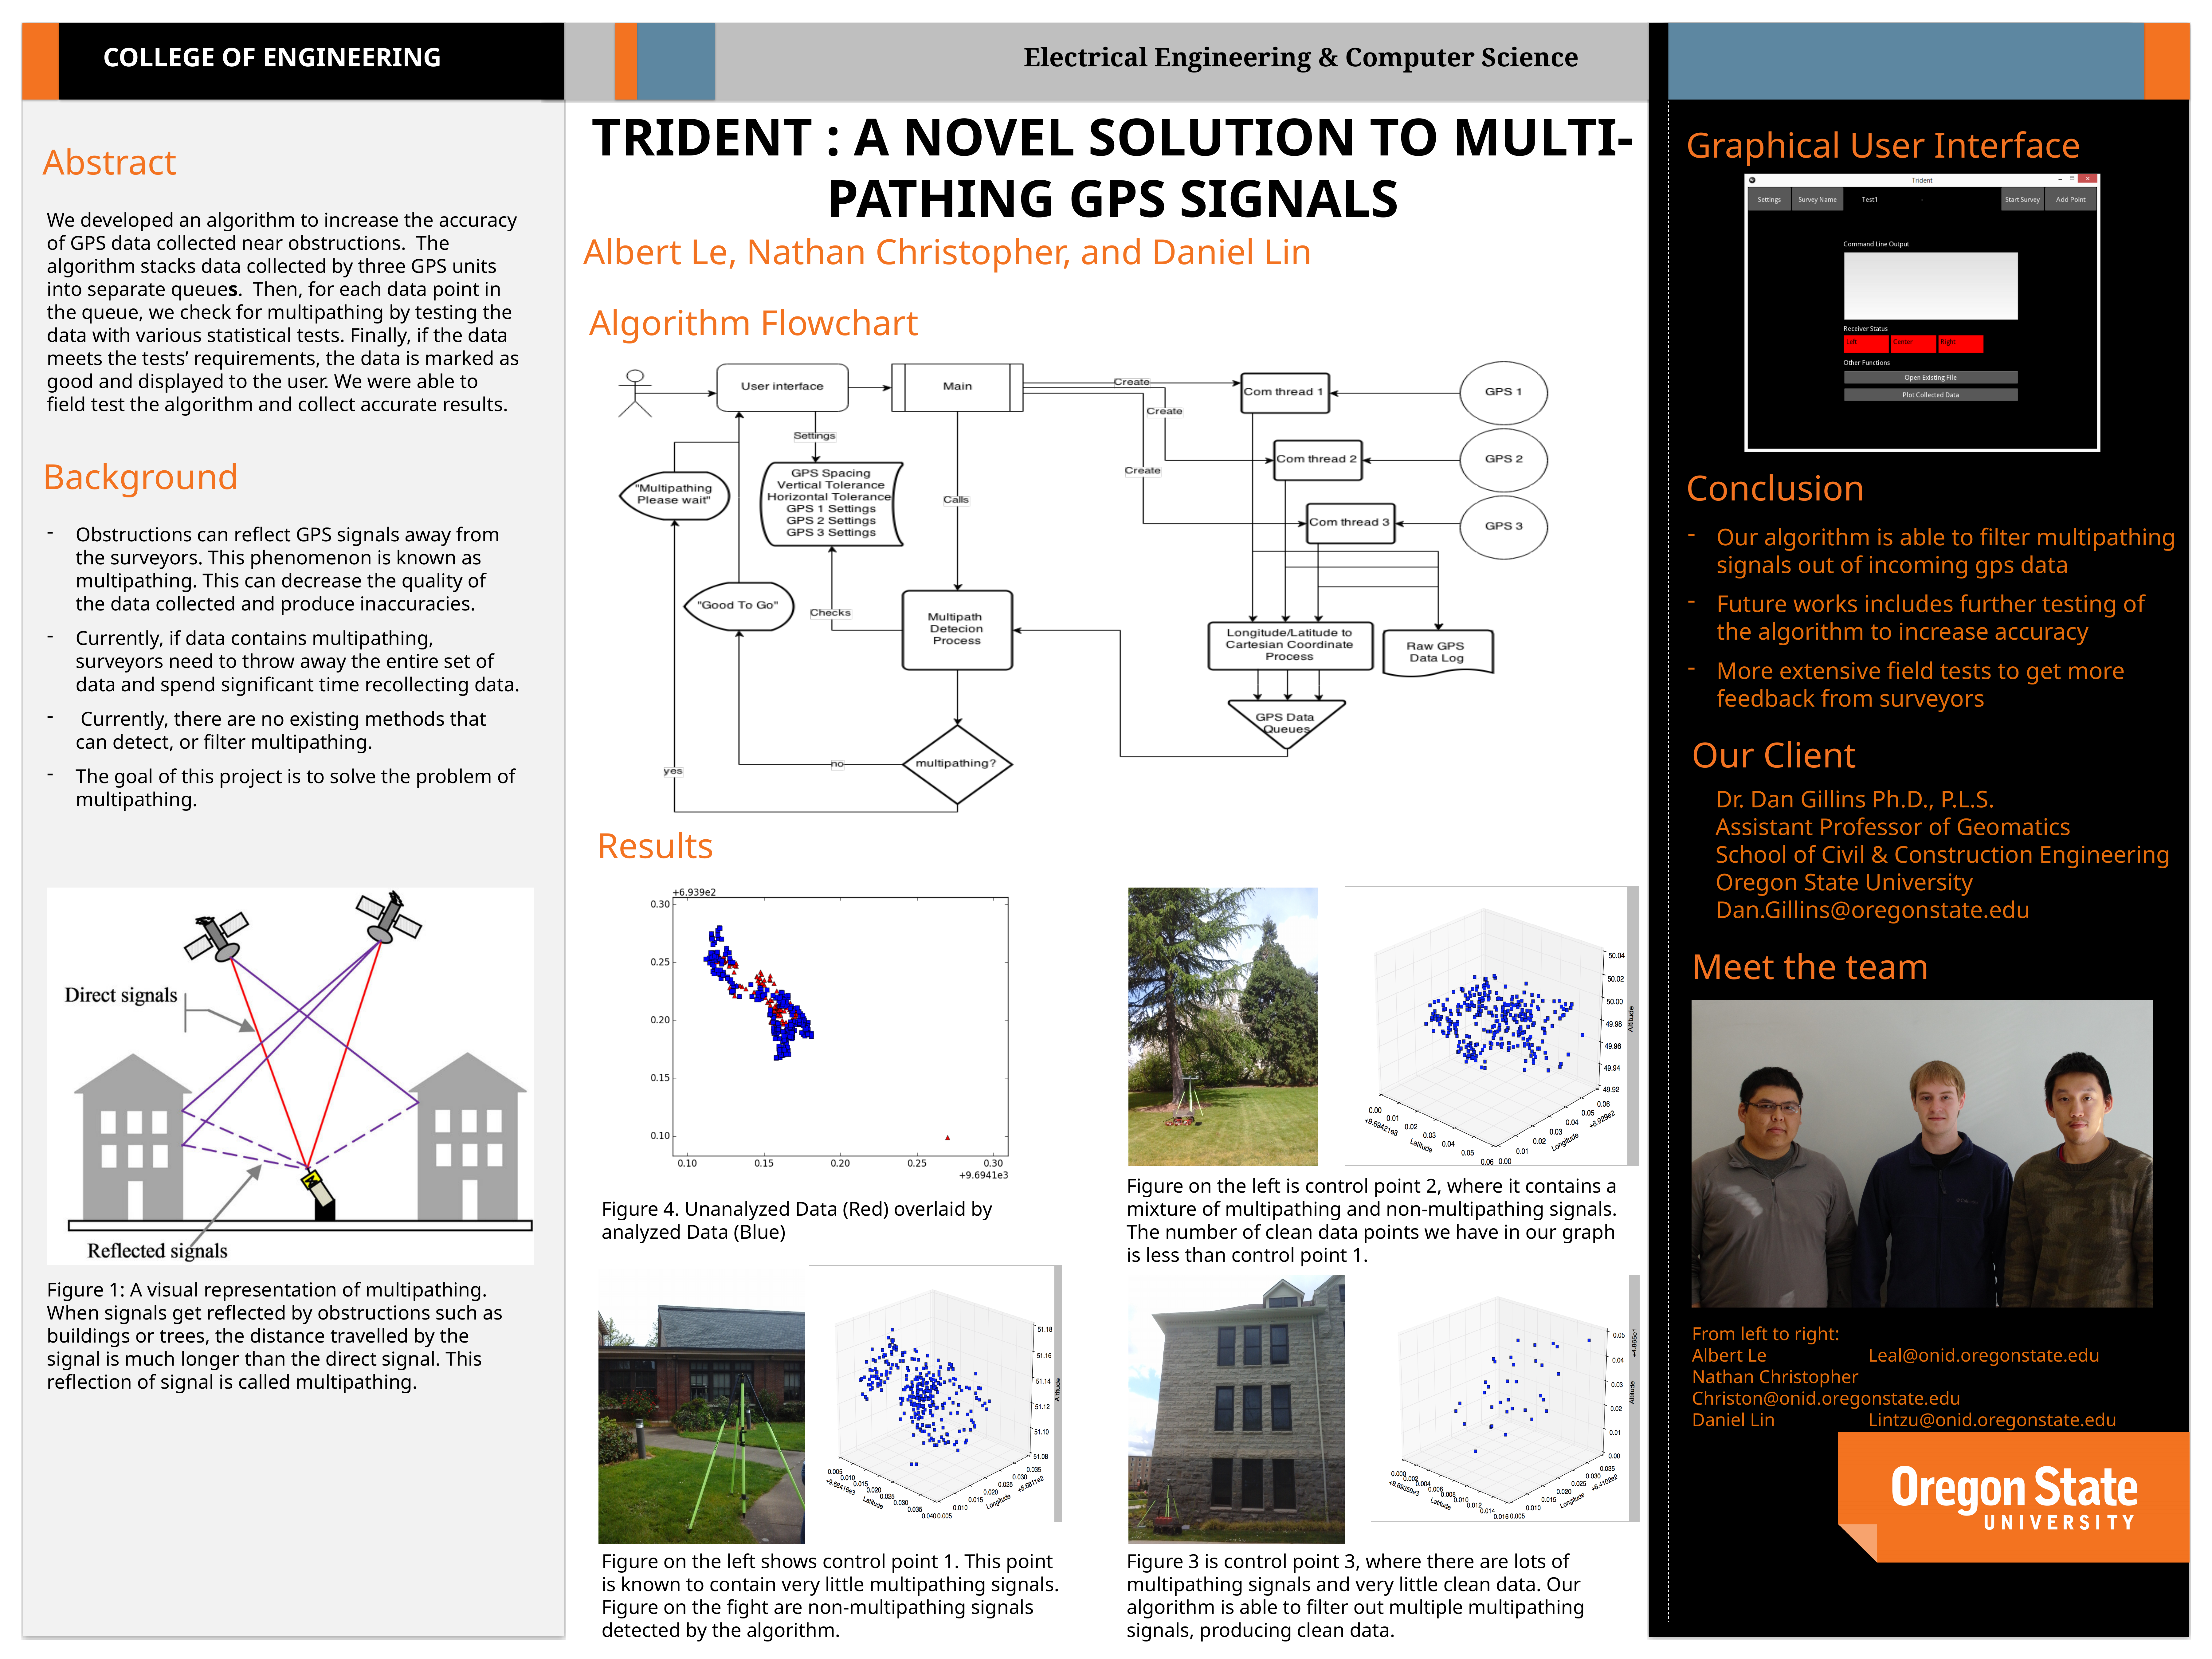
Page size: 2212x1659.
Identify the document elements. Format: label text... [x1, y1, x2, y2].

text_box Figure 1: A visual representation of multipathing. When signals get reflected by obstructions such as buildings or trees, the distance travelled by the signal is much longer than the direct signal. This reflection of signal is called multipathing. [42, 1275, 525, 1432]
text_box Figure 4. Unanalyzed Data (Red) overlaid by analyzed Data (Blue) [597, 1194, 1062, 1245]
text_box Figure 3 is control point 3, where there are lots of multipathing signals and very little clean data. Our algorithm is able to filter out multiple multipathing signals, producing clean data. [1122, 1547, 1608, 1643]
picture [1744, 173, 2100, 452]
text_box Our algorithm is able to filter multipathing signals out of incoming gps data Future works includes further testing of the algorithm to increase accuracy More extensive field tests to get more feedback from surveyors [1683, 520, 2183, 729]
picture [1128, 1275, 1345, 1544]
text_box From left to right: Albert Le Leal@onid.oregonstate.edu Nathan Christopher Christon@onid.oregonstate.edu Daniel Lin Lintzu@onid.oregonstate.edu [1687, 1320, 2158, 1432]
picture [598, 1269, 805, 1544]
text_box Meet the team [1692, 944, 2212, 999]
text_box Our Client [1692, 733, 2212, 787]
picture [809, 1265, 1062, 1522]
picture [1692, 1000, 2153, 1308]
picture [619, 865, 1052, 1188]
picture [1345, 886, 1640, 1166]
text_box Figure on the left is control point 2, where it contains a mixture of multipathing and non-multipathing signals. The number of clean data points we have in our graph is less than control point 1. [1122, 1171, 1639, 1268]
text_box Conclusion [1686, 466, 2212, 520]
picture [47, 888, 534, 1265]
text_box Figure on the left shows control point 1. This point is known to contain very little multipathing signals. Figure on the fight are non-multipathing signals detected by the algorithm. [597, 1547, 1073, 1643]
subtitle Albert Le, Nathan Christopher, and Daniel Lin [574, 229, 1529, 281]
picture [618, 360, 1550, 822]
text_box Abstract [42, 140, 583, 194]
text_box We developed an algorithm to increase the accuracy of GPS data collected near obstructions. The algorithm stacks data collected by three GPS units into separate queues. Then, for each data point in the queue, we check for multipathing by testing the data with various statistical tests. Finally, if the data meets the tests’ requirements, the data is marked as good and displayed to the user. We were able to field test the algorithm and collect accurate results. [42, 205, 525, 443]
text_box Background [42, 454, 473, 509]
title Trident : A Novel solution to Multi-pathing GPS signals [577, 115, 1649, 217]
text_box Graphical User Interface [1686, 123, 2212, 178]
picture [1128, 888, 1318, 1166]
text_box Dr. Dan Gillins Ph.D., P.L.S. Assistant Professor of Geomatics School of Civil & Construction Engineering Oregon State University Dan.Gillins@oregonstate.edu [1711, 782, 2181, 925]
text_box Obstructions can reflect GPS signals away from the surveyors. This phenomenon is known as multipathing. This can decrease the quality of the data collected and produce inaccuracies. Currently, if data contains multipathing, surveyors need to throw away the entire set of data and spend significant time recollecting data. Currently, there are no existing methods that can detect, or filter multipathing. The goal of this project is to solve the problem of multipathing. [42, 520, 525, 936]
text_box Algorithm Flowchart [589, 301, 1138, 355]
picture [1371, 1275, 1640, 1522]
text_box Results [597, 823, 1146, 878]
picture [1838, 1432, 2190, 1563]
